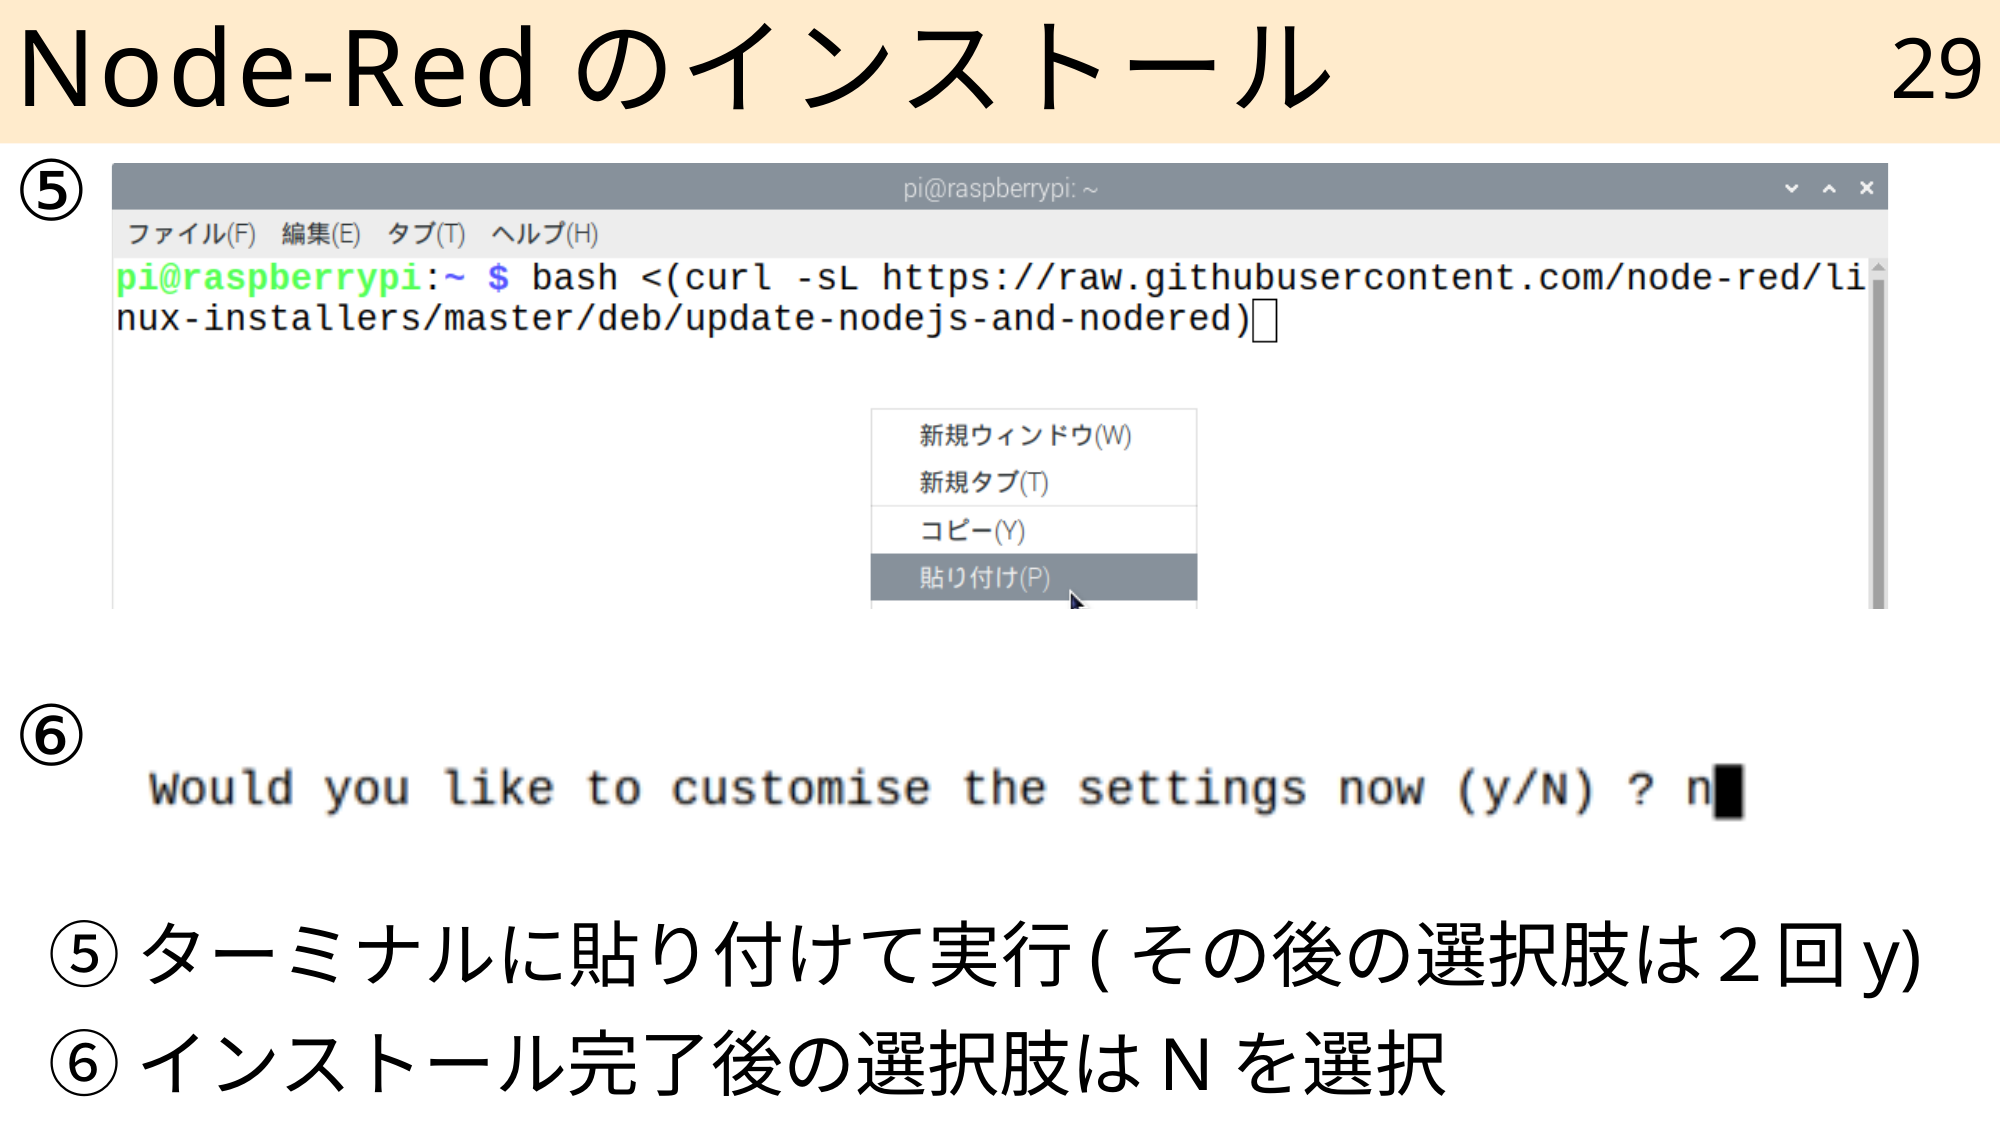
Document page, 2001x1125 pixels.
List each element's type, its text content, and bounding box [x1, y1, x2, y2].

text_box ⑥ [0, 675, 107, 790]
slide_number 29 [1775, 0, 2000, 144]
title Node-Redのインストール [0, 0, 1775, 144]
text_box ⑤ [0, 129, 107, 245]
picture [111, 162, 1889, 609]
list ⑤ターミナルに貼り付けて実行(その後の選択肢は２回y) ⑥インストール完了後の選択肢はNを選択 [33, 893, 1965, 1125]
picture [111, 702, 1839, 835]
